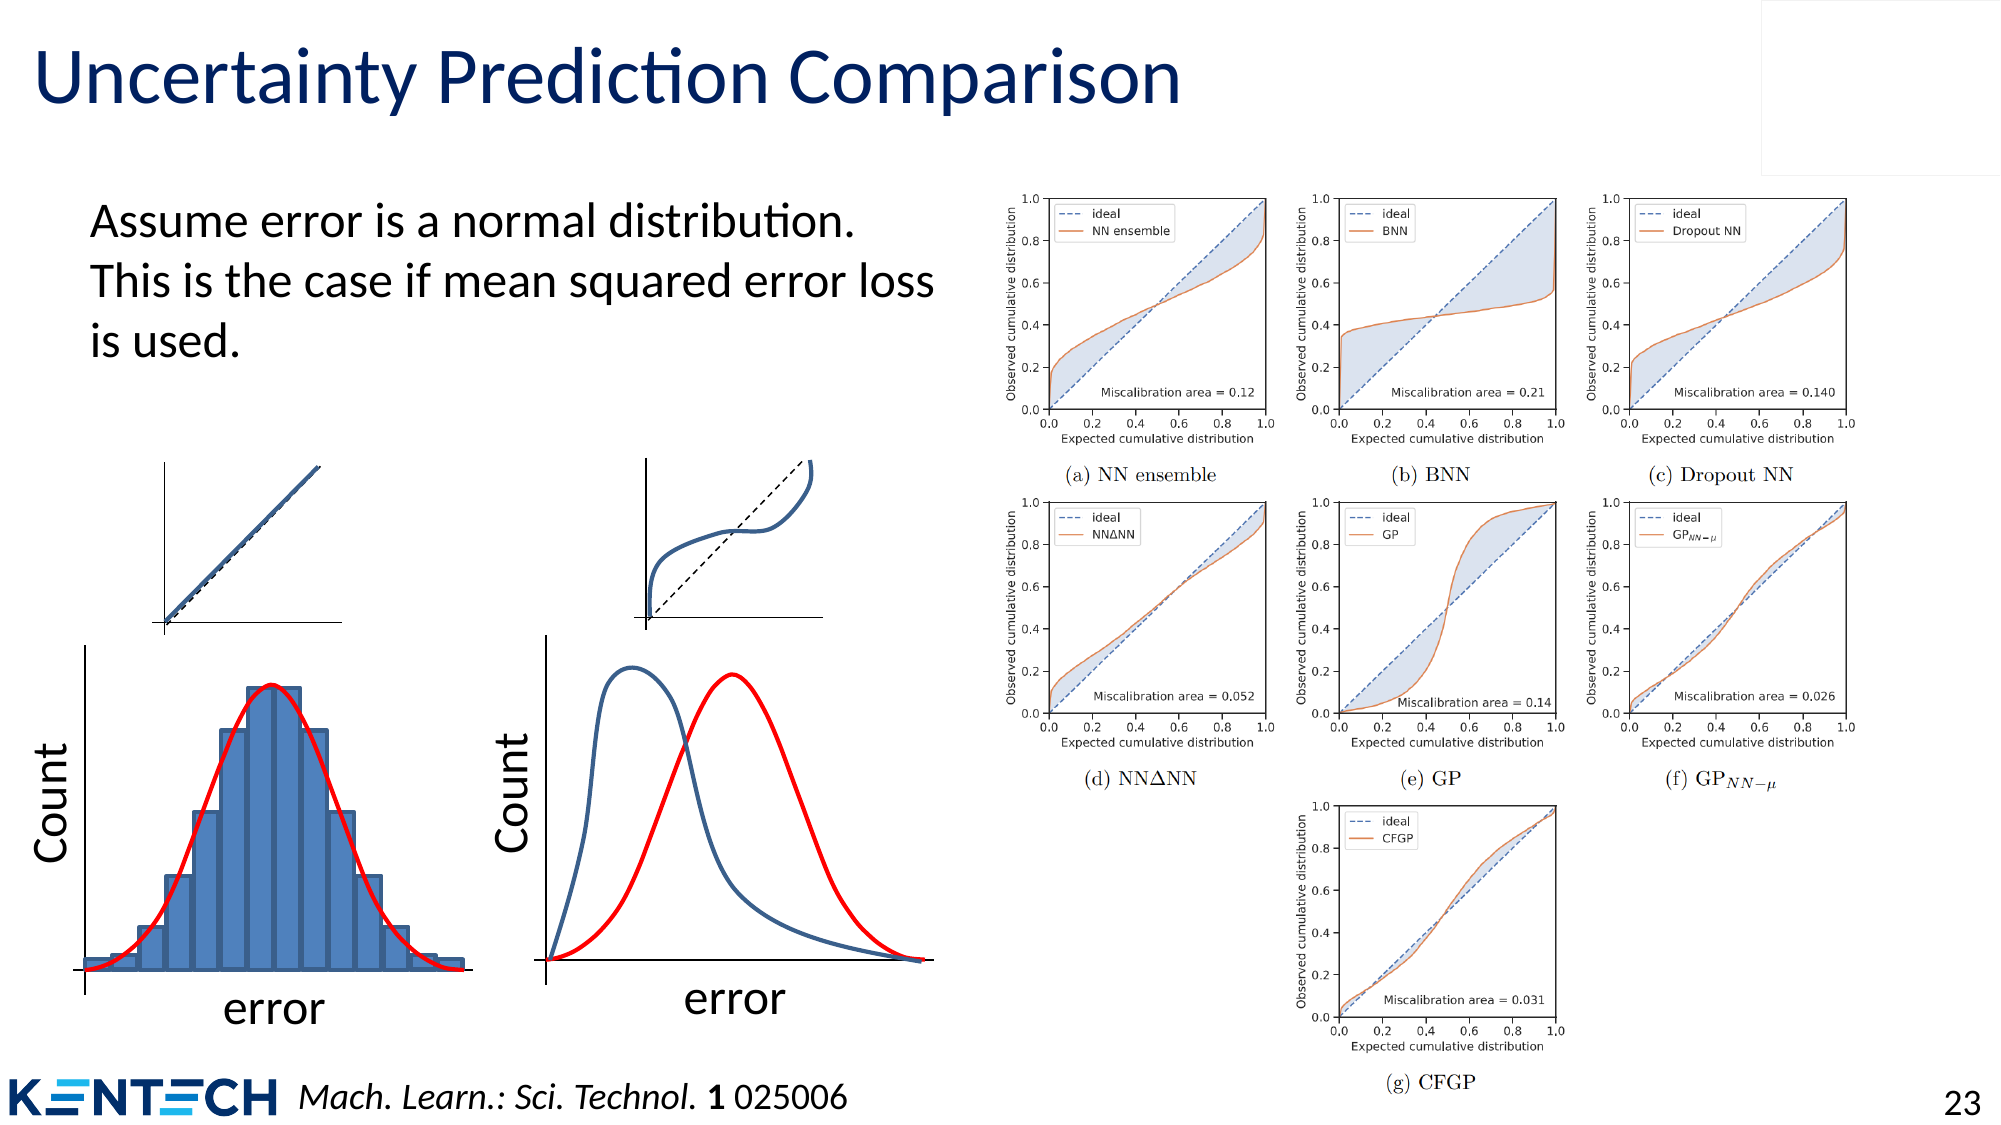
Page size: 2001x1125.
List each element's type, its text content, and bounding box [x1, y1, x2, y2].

text_box [137, 925, 149, 939]
text_box [164, 874, 176, 901]
slide_number 23 [1925, 1074, 2000, 1125]
text_box Count [469, 718, 541, 870]
text_box Mach. Learn.: Sci. Technol. 1 025006 [283, 1064, 864, 1125]
text_box [192, 810, 200, 831]
text_box [805, 459, 814, 496]
text_box [246, 686, 260, 701]
text_box [686, 672, 926, 959]
text_box error [669, 969, 802, 1032]
text_box [110, 953, 121, 960]
title Uncertainty Prediction Comparison [18, 14, 1563, 128]
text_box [647, 461, 803, 621]
text_box error [208, 979, 341, 1042]
text_box [366, 874, 383, 909]
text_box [166, 465, 321, 626]
text_box Count [8, 728, 80, 880]
text_box [283, 686, 302, 711]
picture [987, 182, 1876, 1101]
text_box [90, 957, 110, 966]
text_box [342, 810, 356, 846]
picture [7, 1075, 283, 1119]
text_box [91, 682, 465, 969]
text_box [311, 728, 329, 773]
text_box [394, 925, 410, 943]
text_box [551, 665, 919, 959]
text_box [436, 957, 465, 967]
text_box [422, 953, 438, 961]
text_box [219, 728, 232, 759]
